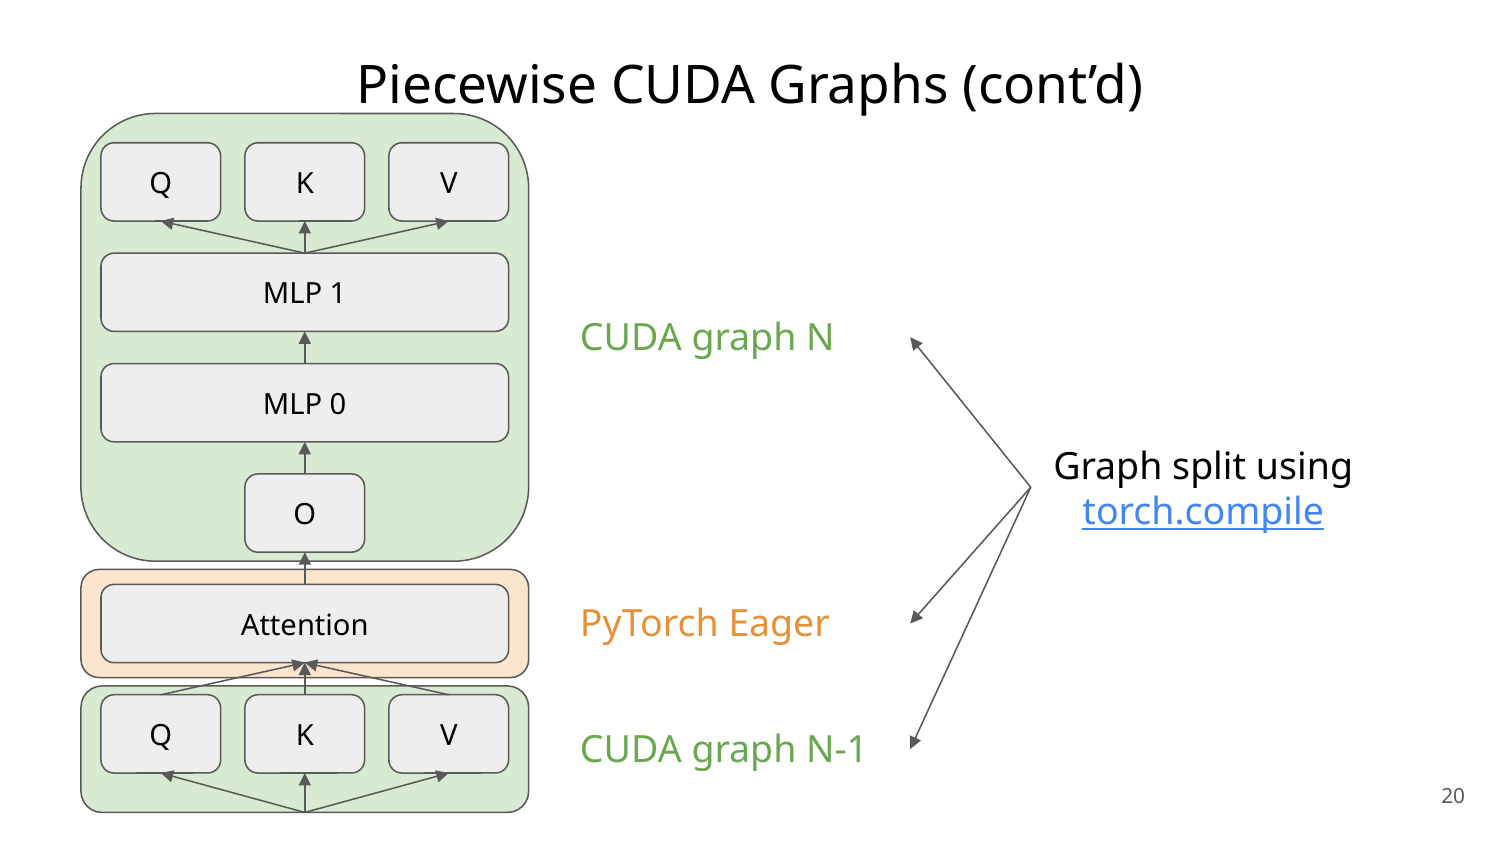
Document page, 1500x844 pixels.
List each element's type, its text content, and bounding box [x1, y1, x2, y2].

text_box Q [100, 142, 221, 222]
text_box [160, 772, 303, 813]
text_box Q [100, 694, 221, 774]
text_box Attention [100, 584, 509, 663]
text_box [80, 569, 300, 678]
text_box V [388, 142, 509, 222]
text_box K [244, 142, 365, 219]
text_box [304, 772, 449, 813]
text_box [309, 569, 529, 678]
text_box V [388, 694, 509, 774]
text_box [304, 662, 449, 695]
text_box [360, 703, 393, 771]
text_box [80, 130, 529, 562]
text_box O [244, 473, 365, 553]
text_box MLP 1 [100, 253, 509, 332]
text_box Graph split using torch.compile [1037, 430, 1376, 544]
text_box CUDA graph N [565, 298, 911, 377]
text_box [216, 703, 249, 771]
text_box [909, 487, 1031, 750]
text_box K [244, 703, 365, 771]
text_box [451, 685, 529, 813]
text_box MLP 0 [100, 363, 509, 442]
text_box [160, 662, 303, 695]
title Piecewise CUDA Graphs (cont’d) [51, 35, 1449, 130]
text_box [304, 220, 449, 254]
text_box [909, 336, 1031, 485]
text_box [80, 685, 157, 813]
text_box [160, 220, 303, 254]
text_box CUDA graph N-1 [565, 709, 911, 789]
text_box PyTorch Eager [565, 584, 904, 663]
slide_number ‹#› [1389, 764, 1480, 830]
